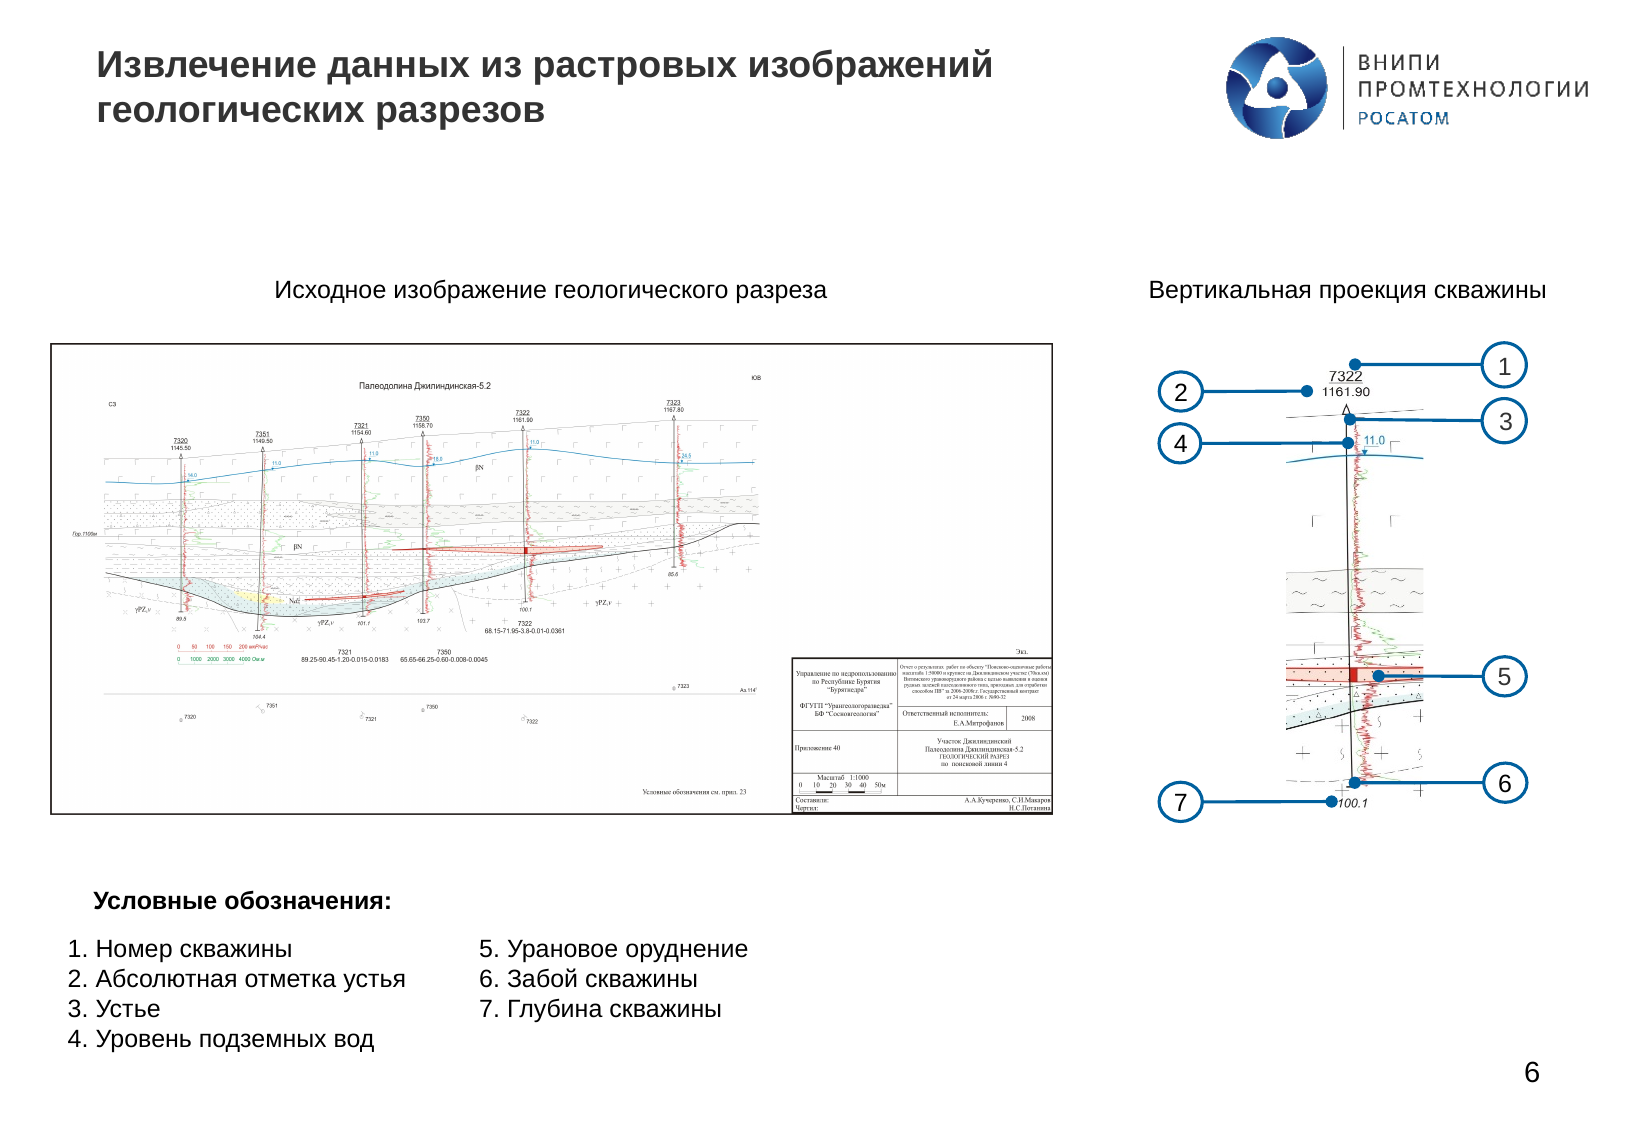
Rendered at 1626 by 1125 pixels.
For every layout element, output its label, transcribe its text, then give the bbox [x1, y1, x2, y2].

text_box Исходное изображение геологического разреза [136, 266, 966, 311]
picture [1214, 30, 1600, 148]
text_box 3 [1484, 398, 1526, 444]
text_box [1378, 653, 1527, 698]
text_box Вертикальная проекция скважины [1105, 266, 1591, 311]
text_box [1159, 420, 1348, 465]
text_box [1159, 368, 1307, 414]
text_box Извлечение данных из растровых изображений геологических разрезов [96, 49, 1211, 121]
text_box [1354, 759, 1527, 805]
text_box 1 [1483, 342, 1525, 388]
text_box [1159, 778, 1332, 824]
text_box 5. Урановое оруднение 6. Забой скважины 7. Глубина скважины [464, 925, 1016, 1030]
picture [50, 343, 1053, 815]
text_box Условные обозначения: [93, 863, 552, 935]
picture [1286, 344, 1424, 816]
text_box <номер> [1509, 1045, 1572, 1105]
text_box 1. Номер скважины 2. Абсолютная отметка устья 3. Устье 4. Уровень подземных вод [52, 925, 604, 1060]
